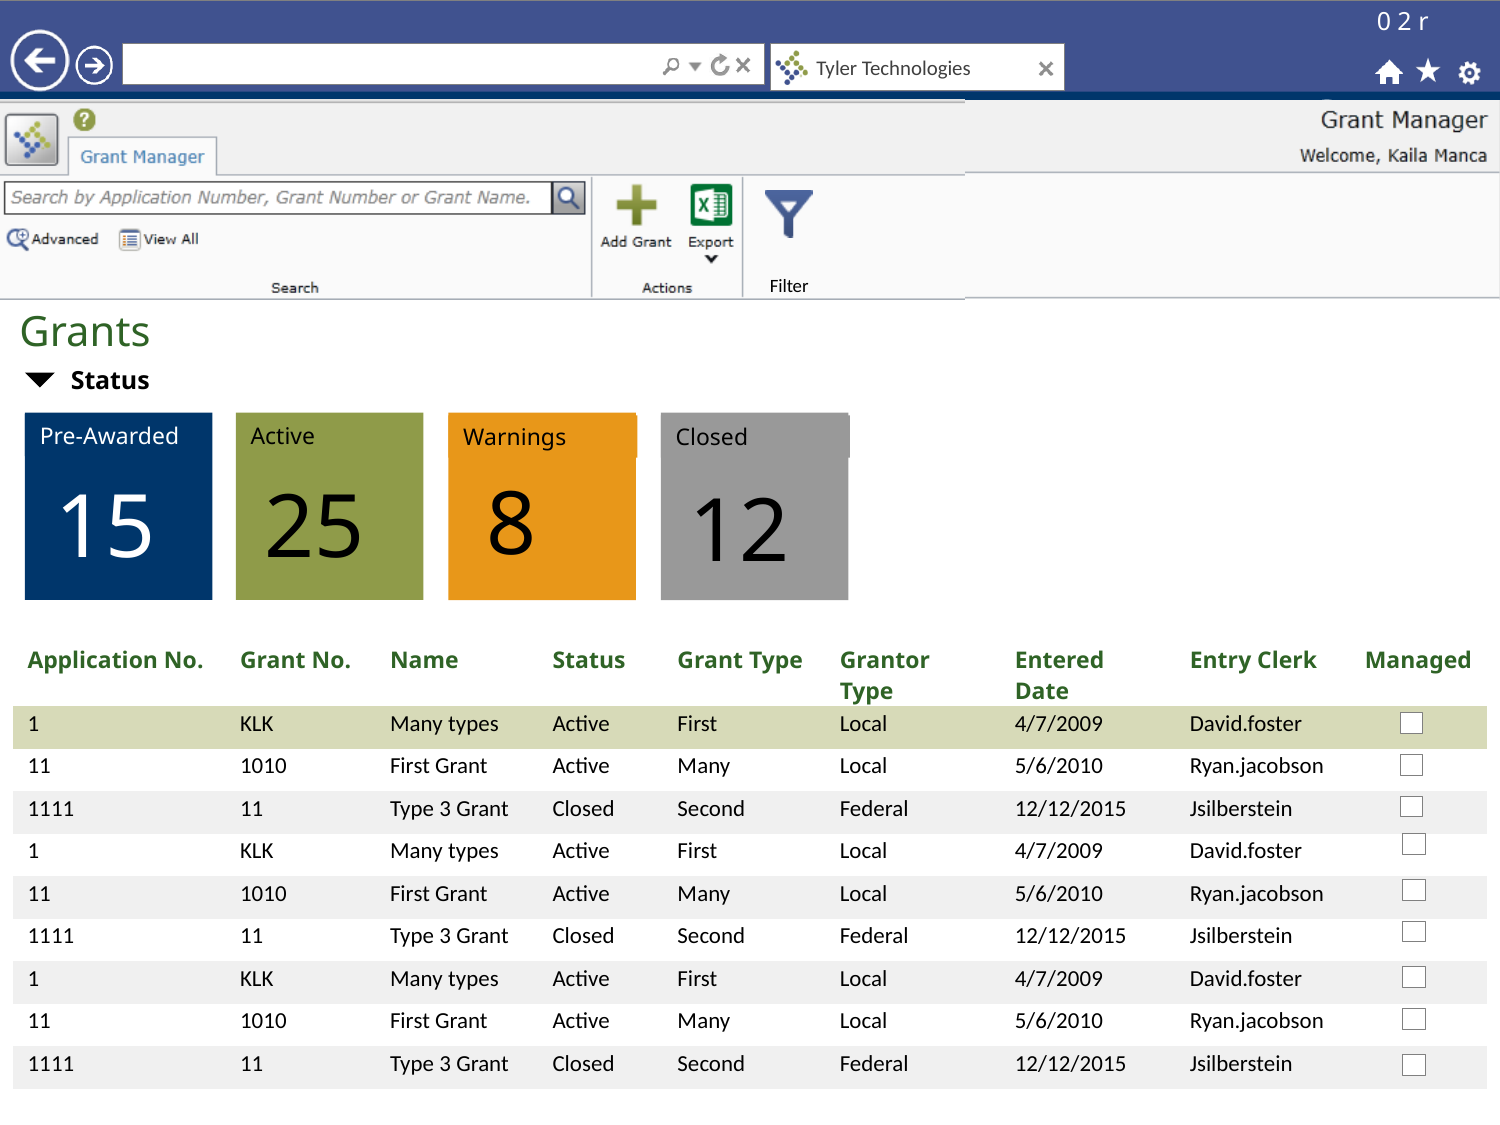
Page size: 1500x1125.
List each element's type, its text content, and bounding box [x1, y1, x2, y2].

table_cell [1350, 749, 1487, 791]
picture [1404, 44, 1497, 91]
table_cell David.foster [1175, 834, 1350, 876]
table_cell Jsilberstein [1175, 1046, 1350, 1089]
table_header Application No. [13, 636, 225, 706]
text_box [1398, 794, 1424, 819]
picture [771, 48, 810, 87]
picture [10, 29, 70, 91]
table_cell Closed [537, 1046, 662, 1089]
table_header Grant Type [662, 636, 825, 706]
table_cell 11 [13, 876, 225, 919]
table_header Managed [1350, 636, 1487, 706]
table_cell First [662, 834, 825, 876]
text_box [1401, 1052, 1427, 1077]
table_cell Second [662, 1046, 825, 1089]
table_cell KLK [225, 706, 375, 749]
table_cell Many [662, 876, 825, 919]
table_header Entered Date [1000, 636, 1175, 706]
table_cell [1350, 1004, 1487, 1046]
table_cell KLK [225, 834, 375, 876]
table_cell Local [825, 749, 1000, 791]
table_cell [1350, 834, 1487, 876]
text_box [1398, 752, 1424, 777]
text_box [1398, 710, 1424, 735]
table_cell 11 [225, 919, 375, 961]
table_cell 12/12/2015 [1000, 791, 1175, 834]
table_cell Federal [825, 791, 1000, 834]
picture [0, 99, 1500, 300]
table_cell 1010 [225, 1004, 375, 1046]
table_cell Type 3 Grant [375, 791, 537, 834]
table_cell Active [537, 749, 662, 791]
table_cell 5/6/2010 [1000, 1004, 1175, 1046]
text_box [1401, 965, 1427, 989]
table_cell Ryan.jacobson [1175, 1004, 1350, 1046]
table_cell Many types [375, 961, 537, 1004]
table_cell Active [537, 1004, 662, 1046]
table_cell Ryan.jacobson [1175, 749, 1350, 791]
table_cell 11 [13, 1004, 225, 1046]
table_cell 12/12/2015 [1000, 919, 1175, 961]
table_cell Type 3 Grant [375, 1046, 537, 1089]
table_cell 1111 [13, 1046, 225, 1089]
table_cell First [662, 706, 825, 749]
table_header Name [375, 636, 537, 706]
table_header Status [537, 636, 662, 706]
table_cell Active [537, 834, 662, 876]
table_cell Closed [537, 791, 662, 834]
table_cell Local [825, 1004, 1000, 1046]
table_cell 1010 [225, 876, 375, 919]
table_cell Many [662, 1004, 825, 1046]
table_cell Active [537, 961, 662, 1004]
table_cell Type 3 Grant [375, 919, 537, 961]
table_cell 1111 [13, 919, 225, 961]
table_cell Many [662, 749, 825, 791]
table_cell Many types [375, 834, 537, 876]
table_cell Jsilberstein [1175, 919, 1350, 961]
picture [75, 45, 113, 85]
table_cell Active [537, 876, 662, 919]
table_cell [1350, 706, 1487, 749]
table_cell David.foster [1175, 961, 1350, 1004]
text_box [22, 370, 57, 390]
table_cell Active [537, 706, 662, 749]
table_cell Local [825, 834, 1000, 876]
table_cell Second [662, 919, 825, 961]
table_cell 4/7/2009 [1000, 834, 1175, 876]
table_cell 1 [13, 834, 225, 876]
table_cell First Grant [375, 1004, 537, 1046]
picture [652, 45, 761, 85]
table_cell 4/7/2009 [1000, 961, 1175, 1004]
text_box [24, 412, 213, 601]
table_cell 11 [13, 749, 225, 791]
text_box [660, 412, 851, 601]
table_cell Local [825, 706, 1000, 749]
text_box [1401, 1006, 1427, 1031]
table_cell Many types [375, 706, 537, 749]
table_cell KLK [225, 961, 375, 1004]
table_cell First Grant [375, 876, 537, 919]
table_cell Jsilberstein [1175, 791, 1350, 834]
table_cell David.foster [1175, 706, 1350, 749]
table_cell 1010 [225, 749, 375, 791]
table_cell 1 [13, 961, 225, 1004]
table_cell [1350, 876, 1487, 919]
table_cell [1350, 1046, 1487, 1089]
table_cell Closed [537, 919, 662, 961]
text_box Status [49, 362, 338, 402]
text_box [1401, 831, 1427, 856]
table_cell Second [662, 791, 825, 834]
table_cell 5/6/2010 [1000, 749, 1175, 791]
table_cell [1350, 961, 1487, 1004]
table_cell 11 [225, 791, 375, 834]
table_cell First [662, 961, 825, 1004]
table_cell [1350, 791, 1487, 834]
table_cell Federal [825, 1046, 1000, 1089]
picture [1027, 49, 1064, 87]
table_cell [1350, 919, 1487, 961]
table_cell 12/12/2015 [1000, 1046, 1175, 1089]
text_box [1401, 919, 1427, 944]
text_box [235, 412, 426, 601]
table_cell Local [825, 876, 1000, 919]
table_header Grant No. [225, 636, 375, 706]
table_header Entry Clerk [1175, 636, 1350, 706]
table_cell 4/7/2009 [1000, 706, 1175, 749]
table_cell Local [825, 961, 1000, 1004]
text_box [448, 412, 638, 601]
table_cell 5/6/2010 [1000, 876, 1175, 919]
table_cell 1 [13, 706, 225, 749]
table_cell 1111 [13, 791, 225, 834]
text_box [1401, 877, 1427, 902]
table_cell 11 [225, 1046, 375, 1089]
table_cell Federal [825, 919, 1000, 961]
table_cell First Grant [375, 749, 537, 791]
text_box Grants [4, 308, 895, 362]
table_header Grantor Type [825, 636, 1000, 706]
table_cell Ryan.jacobson [1175, 876, 1350, 919]
